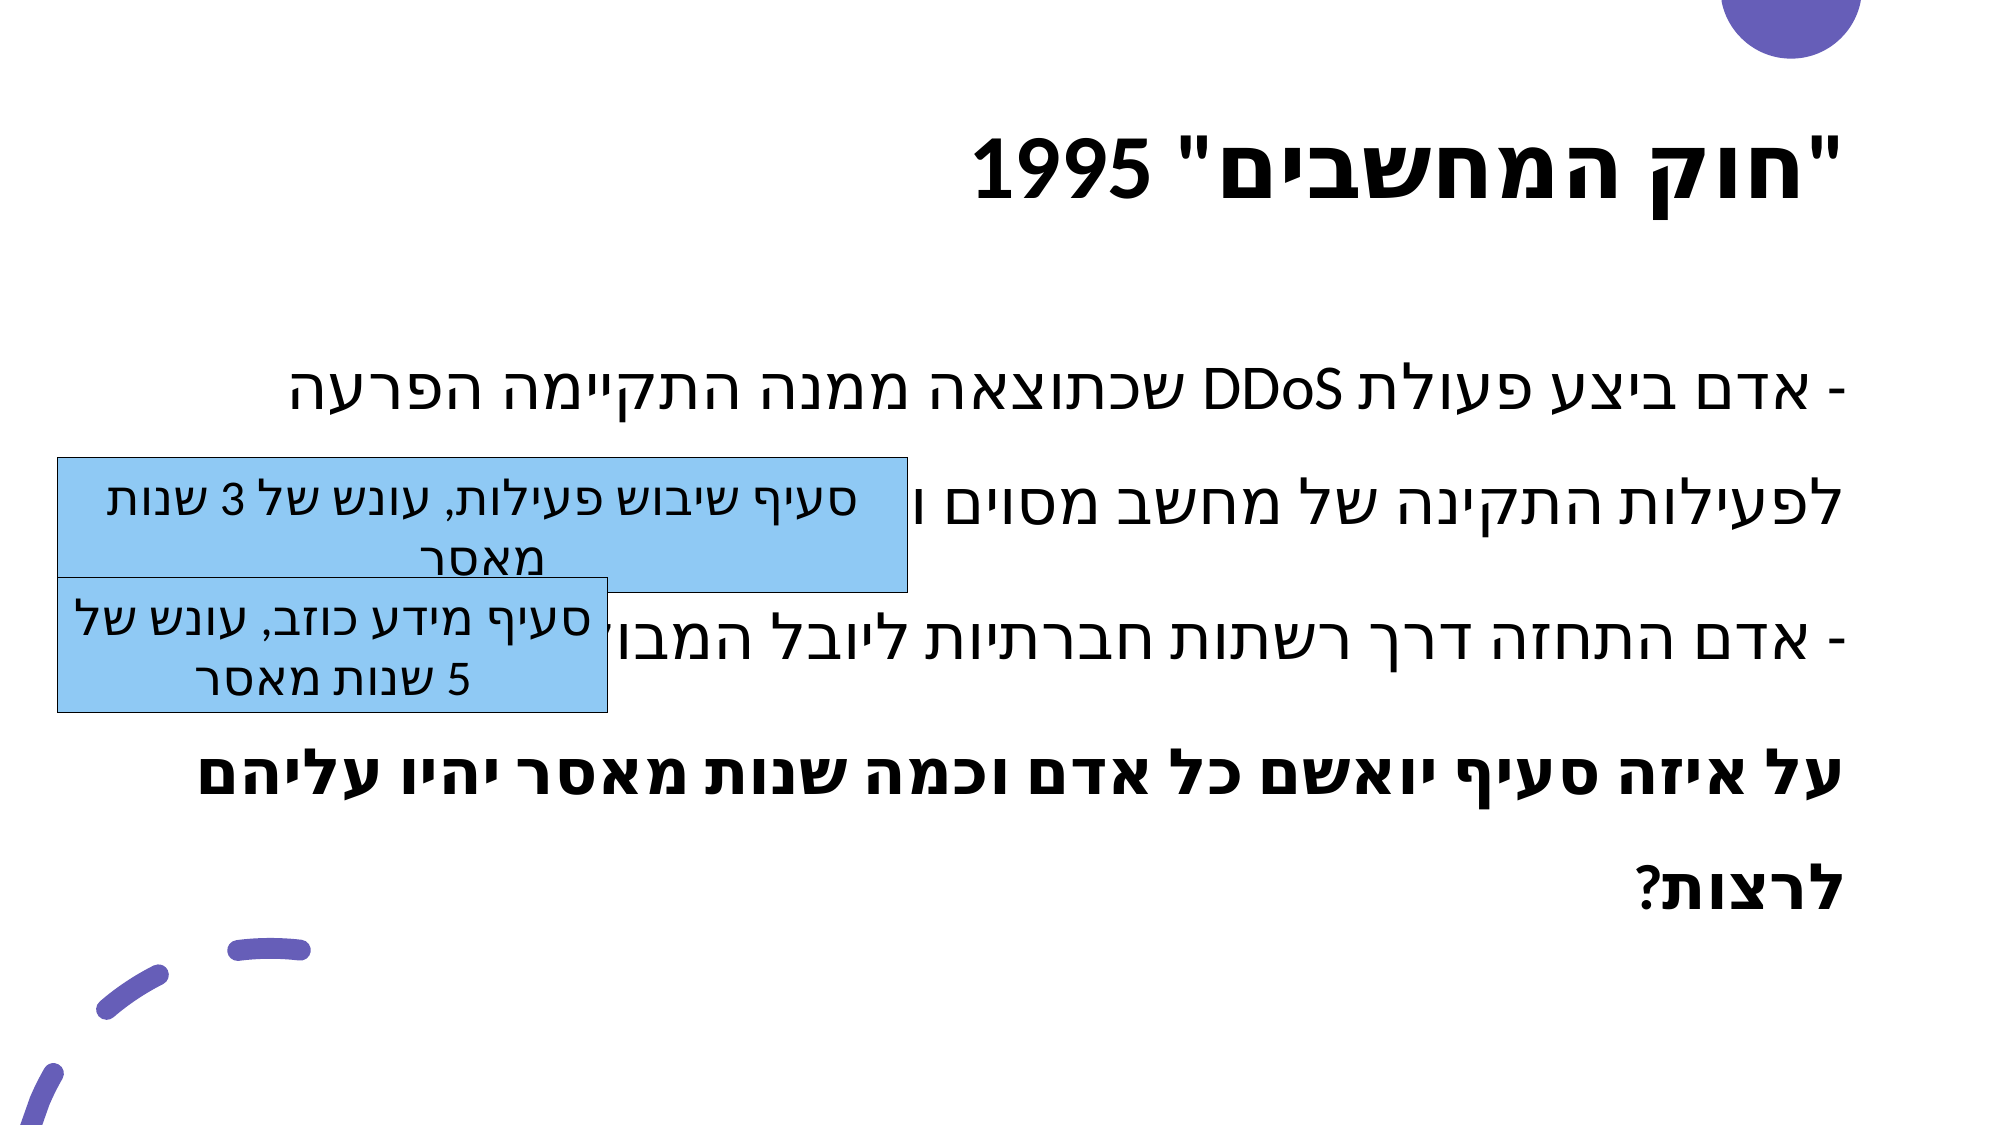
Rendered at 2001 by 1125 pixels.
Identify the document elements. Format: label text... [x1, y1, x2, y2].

list - אדם ביצע פעולת DDoS שכתוצאה ממנה התקיימה הפרעה לפעילות התקינה של מחשב מסוים ולחומרים בו. - אדם התחזה דרך רשתות חברתיות ליובל המבולבל. על איזה סעיף יואשם כל אדם וכמה שנות מאסר יהיו עליהם לרצות? [137, 299, 1863, 933]
text_box סעיף שיבוש פעילות, עונש של 3 שנות מאסר [57, 457, 908, 593]
text_box סעיף מידע כוזב, עונש של 5 שנות מאסר [57, 577, 608, 713]
title "חוק המחשבים" 1995 [137, 59, 1863, 278]
